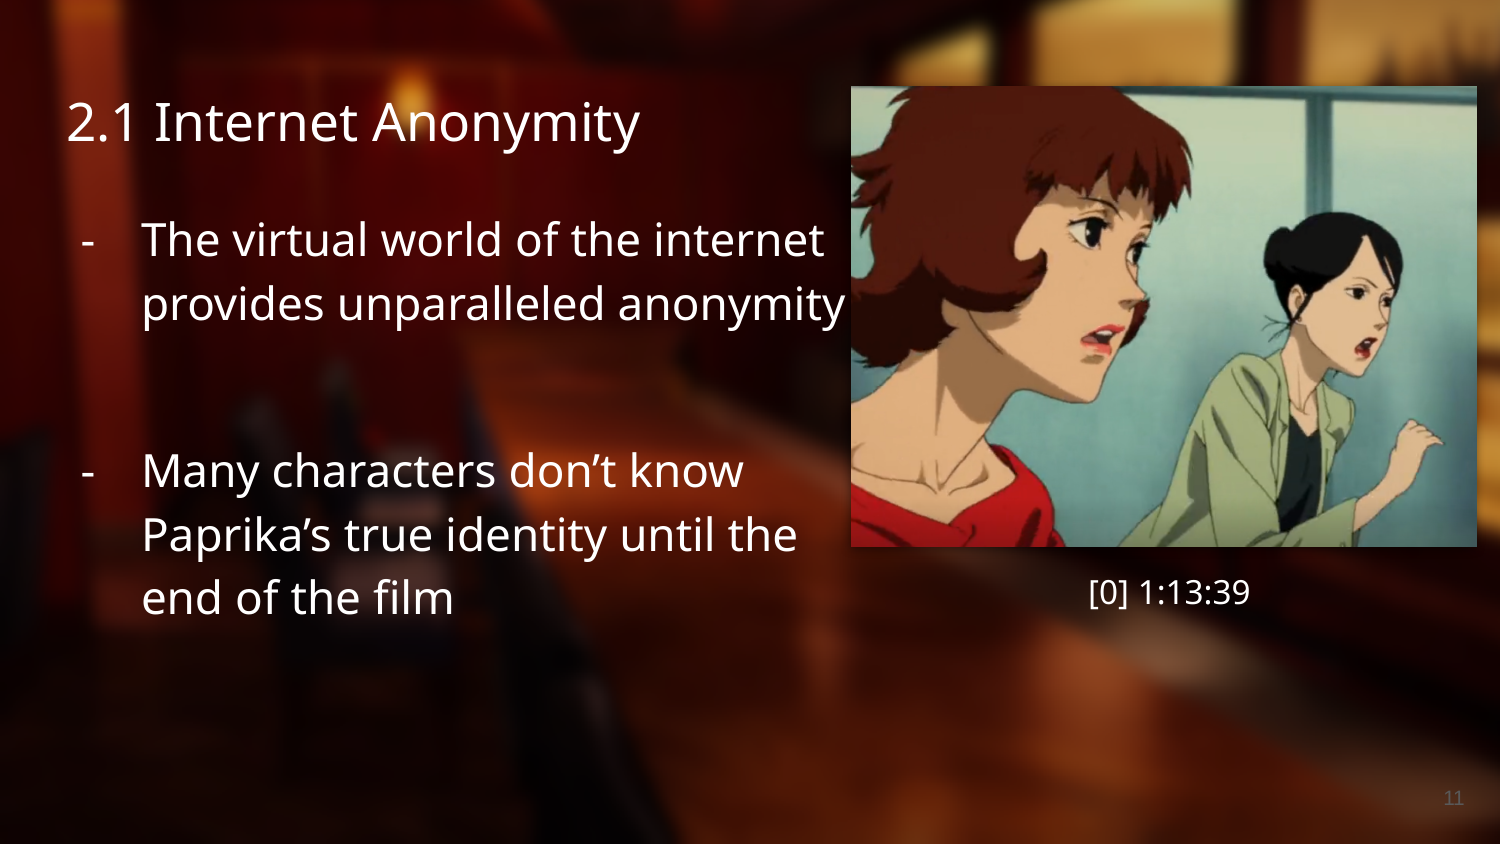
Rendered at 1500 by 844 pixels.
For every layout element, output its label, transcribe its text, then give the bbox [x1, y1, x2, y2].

list The virtual world of the internet provides unparalleled anonymity Many characters don’t know Paprika’s true identity until the end of the film [51, 187, 889, 749]
picture [0, 0, 1500, 844]
text_box [0] 1:13:39 [1073, 555, 1430, 626]
title 2.1 Internet Anonymity [51, 72, 1449, 167]
slide_number 11 [1389, 764, 1480, 830]
